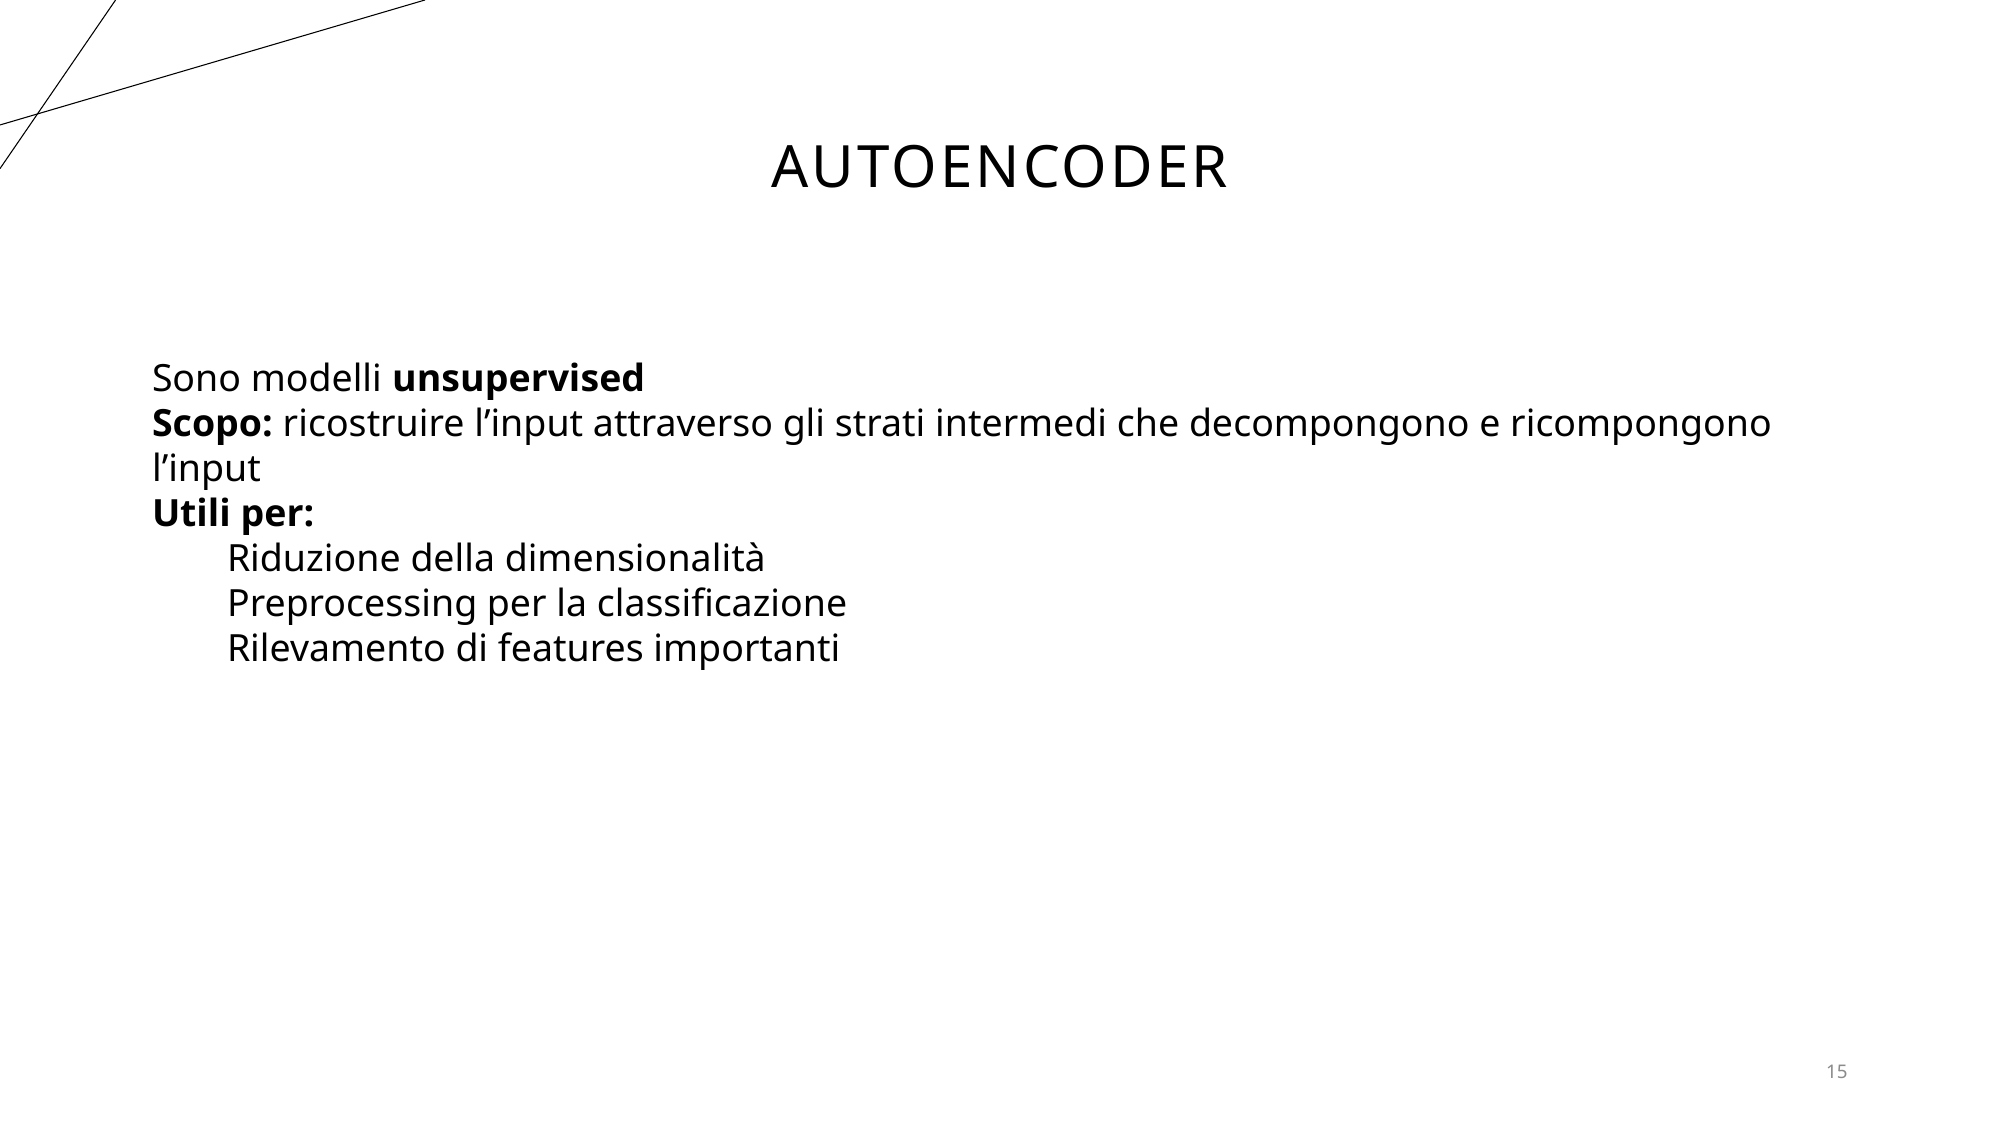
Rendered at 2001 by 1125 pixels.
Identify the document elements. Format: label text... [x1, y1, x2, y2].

slide_number 15 [1412, 1042, 1863, 1103]
title Autoencoder [137, 59, 1863, 278]
